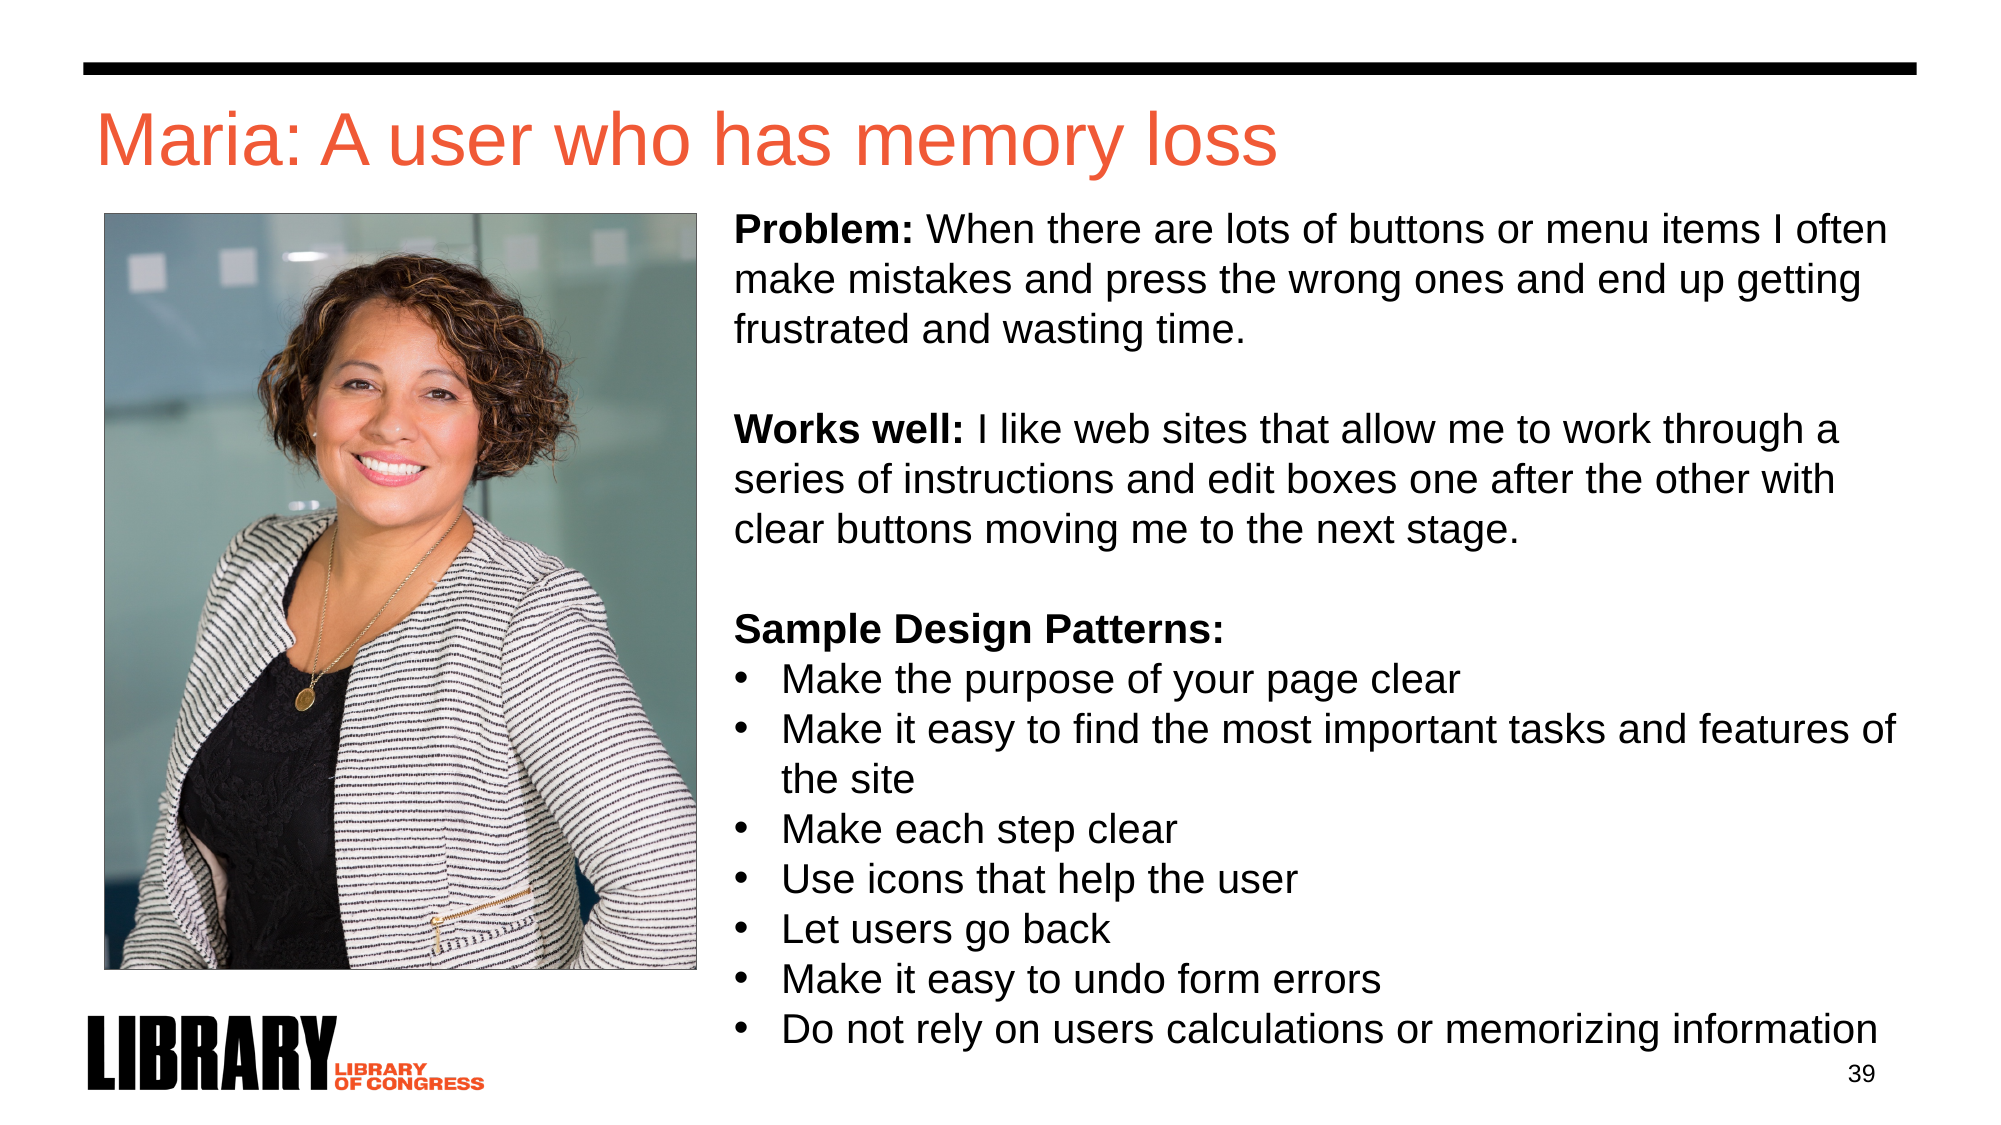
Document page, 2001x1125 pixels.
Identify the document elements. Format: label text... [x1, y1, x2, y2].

title Maria: A user who has memory loss [80, 83, 1921, 214]
picture [83, 1012, 488, 1093]
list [104, 213, 697, 970]
text_box Problem: When there are lots of buttons or menu items I often make mistakes and press the wrong ones and end up getting frustrated and wasting time. Works well: I like web sites that allow me to work through a series of instructions and edit boxes one after the other with clear buttons moving me to the next stage. Sample Design Patterns: Make the purpose of your page clear Make it easy to find the most important tasks and features of the site Make each step clear Use icons that help the user Let users go back Make it easy to undo form errors Do not rely on users calculations or memorizing information [719, 194, 1920, 1110]
slide_number 39 [1749, 1049, 1967, 1101]
